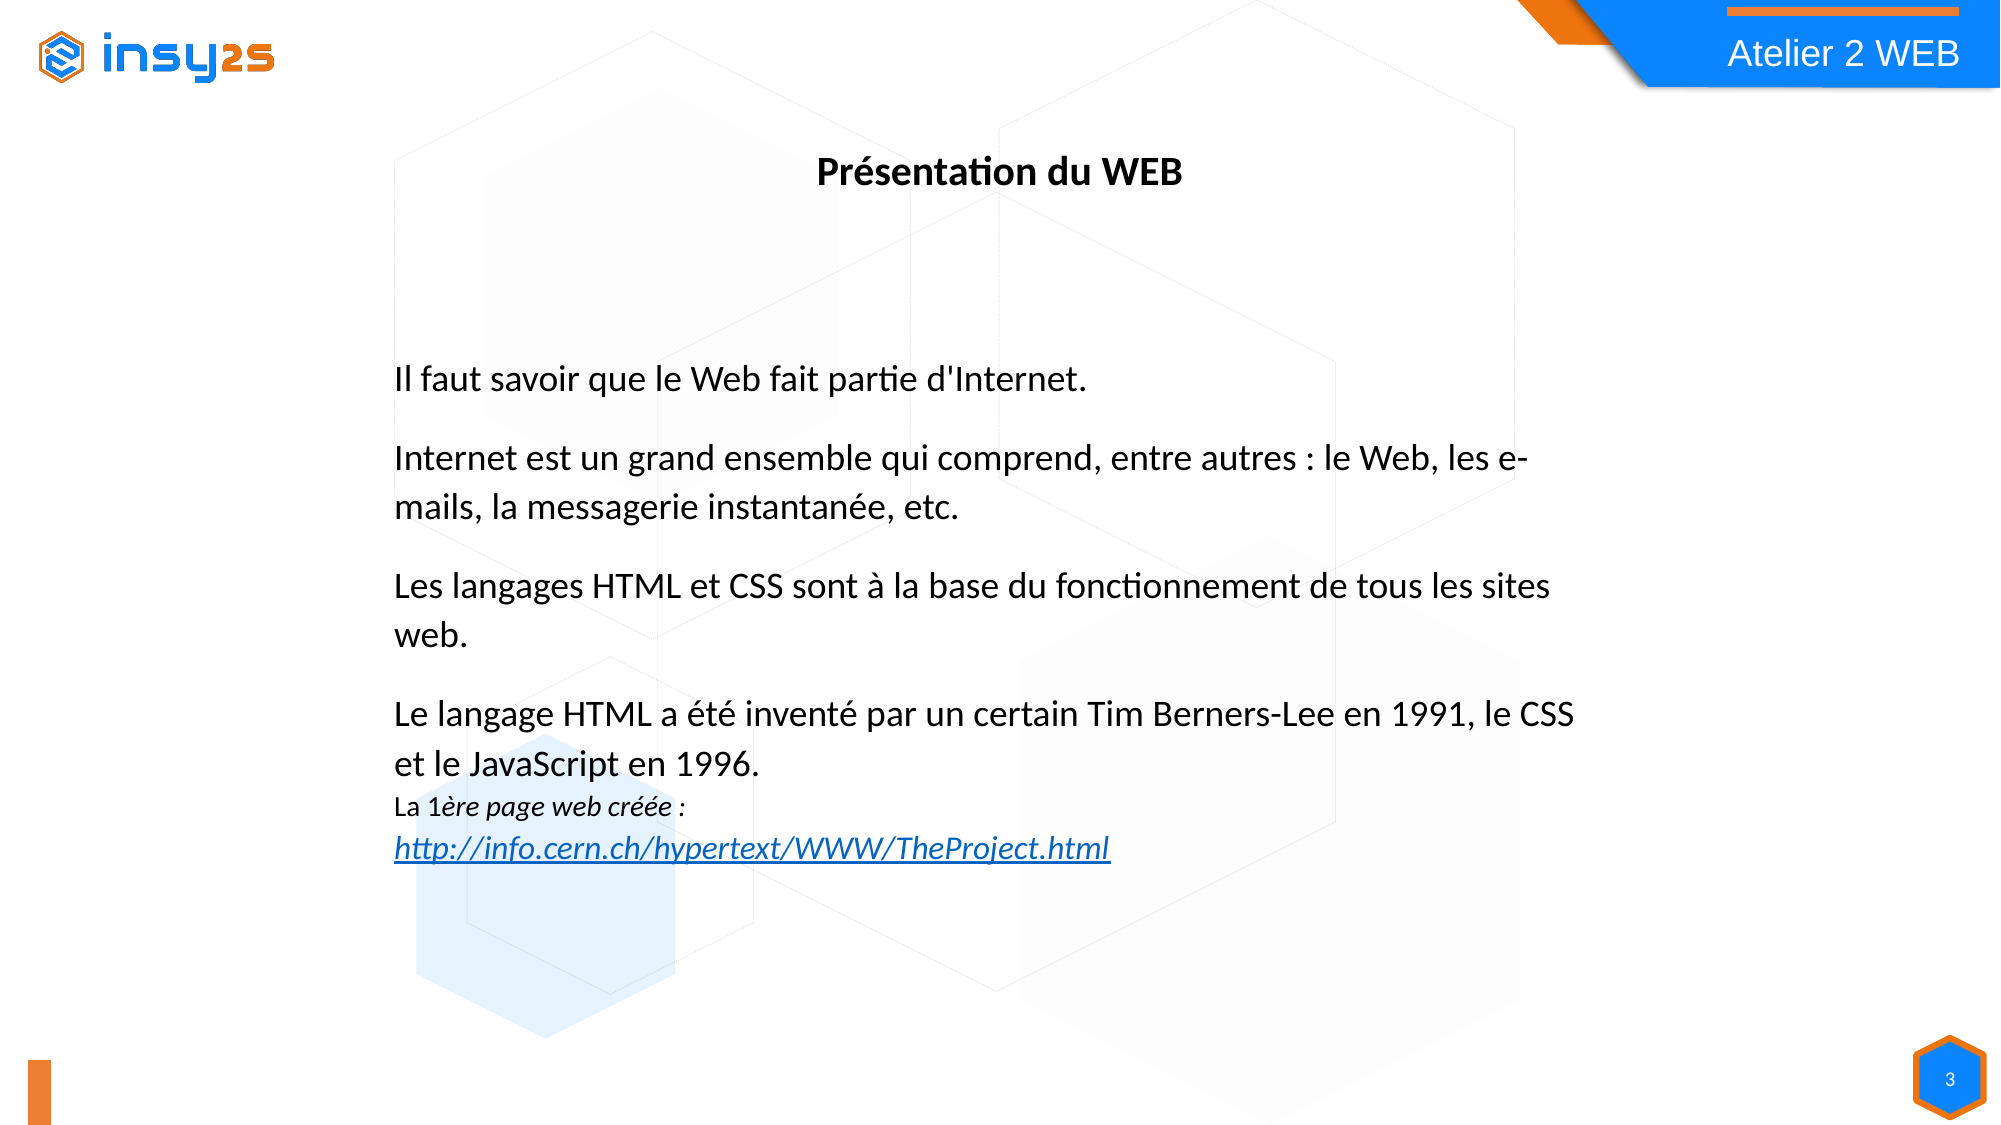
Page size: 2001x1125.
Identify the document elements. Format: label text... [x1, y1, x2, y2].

picture [39, 31, 274, 83]
slide_number 3 [1916, 1053, 1984, 1104]
text_box Présentation du WEB [379, 130, 1621, 201]
text_box Il faut savoir que le Web fait partie d'Internet. Internet est un grand ensemble qui comprend, entre autres : le Web, les e-mails, la messagerie instantanée, etc. Les langages HTML et CSS sont à la base du fonctionnement de tous les sites web. Le langage HTML a été inventé par un certain Tim Berners-Lee en 1991, le CSS et le JavaScript en 1996. La 1ère page web créée : http://info.cern.ch/hypertext/WWW/TheProject.html [379, 342, 1621, 874]
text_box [1514, 0, 2000, 88]
text_box Atelier 2 WEB [1712, 88, 2000, 98]
